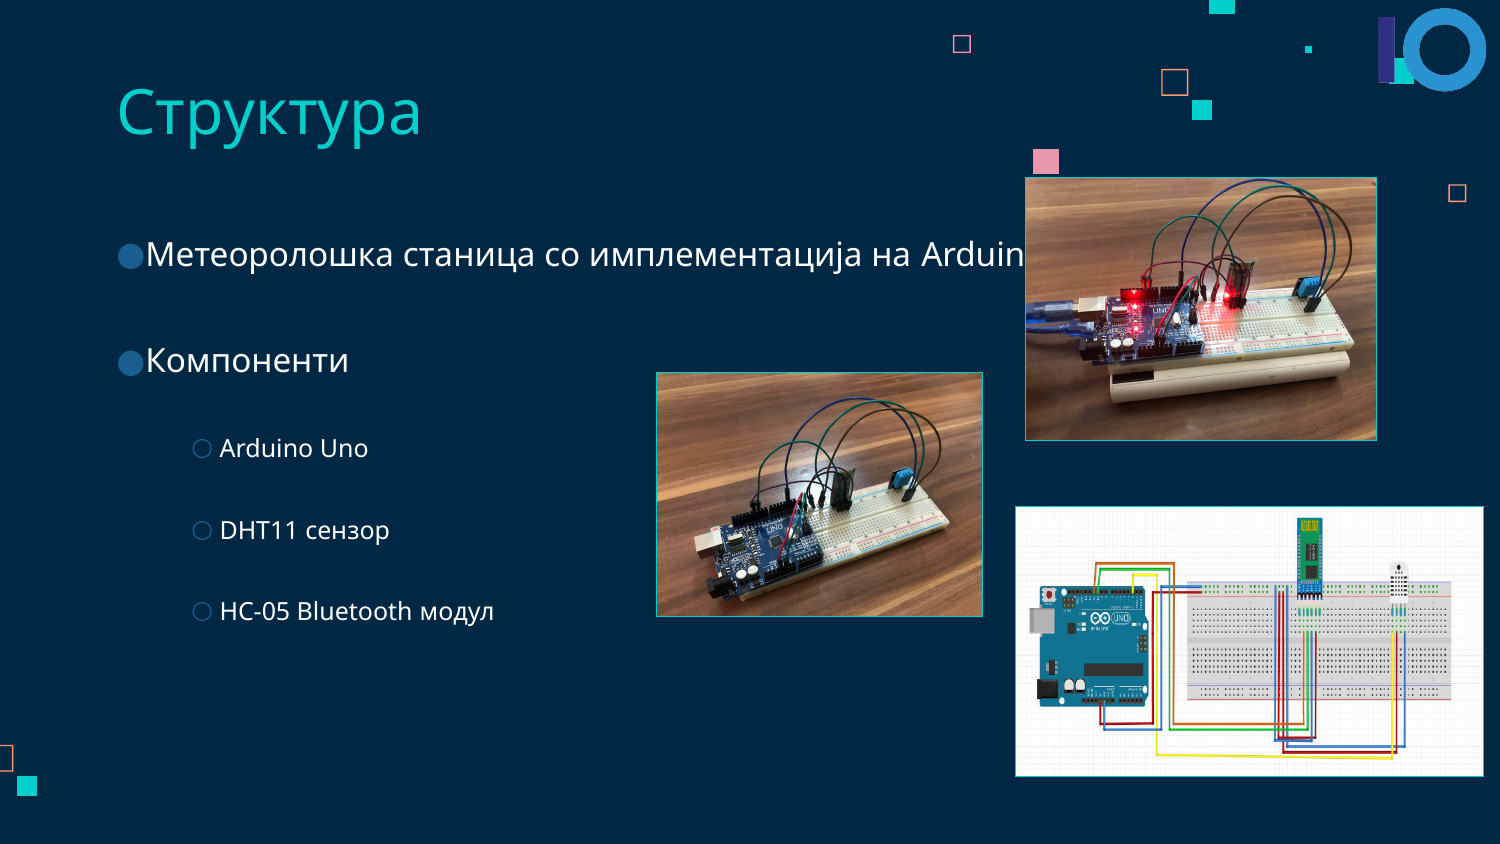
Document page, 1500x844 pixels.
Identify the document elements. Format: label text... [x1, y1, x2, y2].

picture [1025, 177, 1377, 441]
picture [656, 372, 983, 618]
list Метеоролошка станица со имплементација на Arduino Компоненти Arduino Uno DHT11 сензор HC-05 Bluetooth модул [101, 111, 1392, 733]
picture [1014, 506, 1484, 777]
picture [1364, 0, 1499, 117]
title Структура [101, 67, 878, 163]
